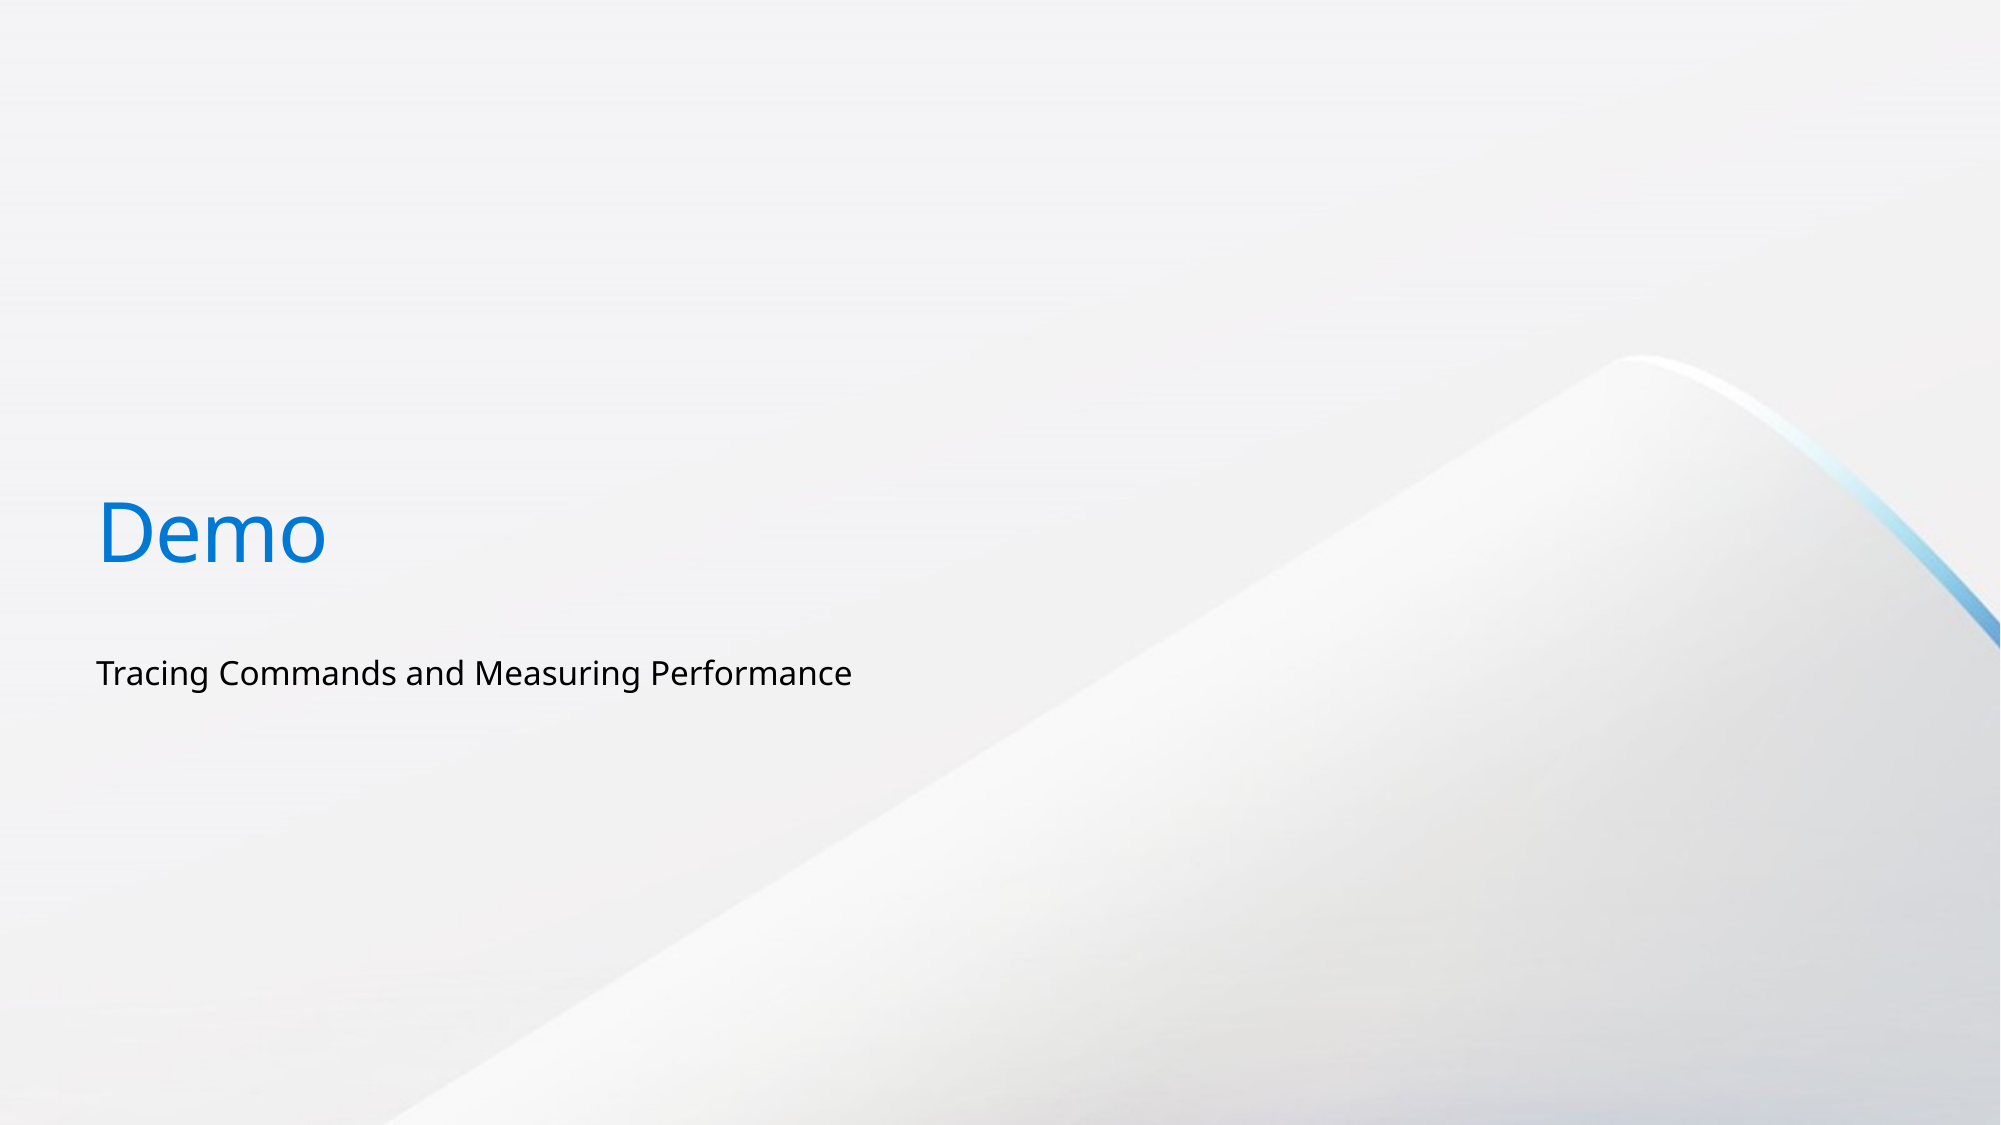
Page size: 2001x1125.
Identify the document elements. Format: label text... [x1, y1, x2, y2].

list Tracing Commands and Measuring Performance [96, 652, 1596, 693]
title Demo [96, 478, 1596, 580]
picture [0, 0, 2001, 1125]
